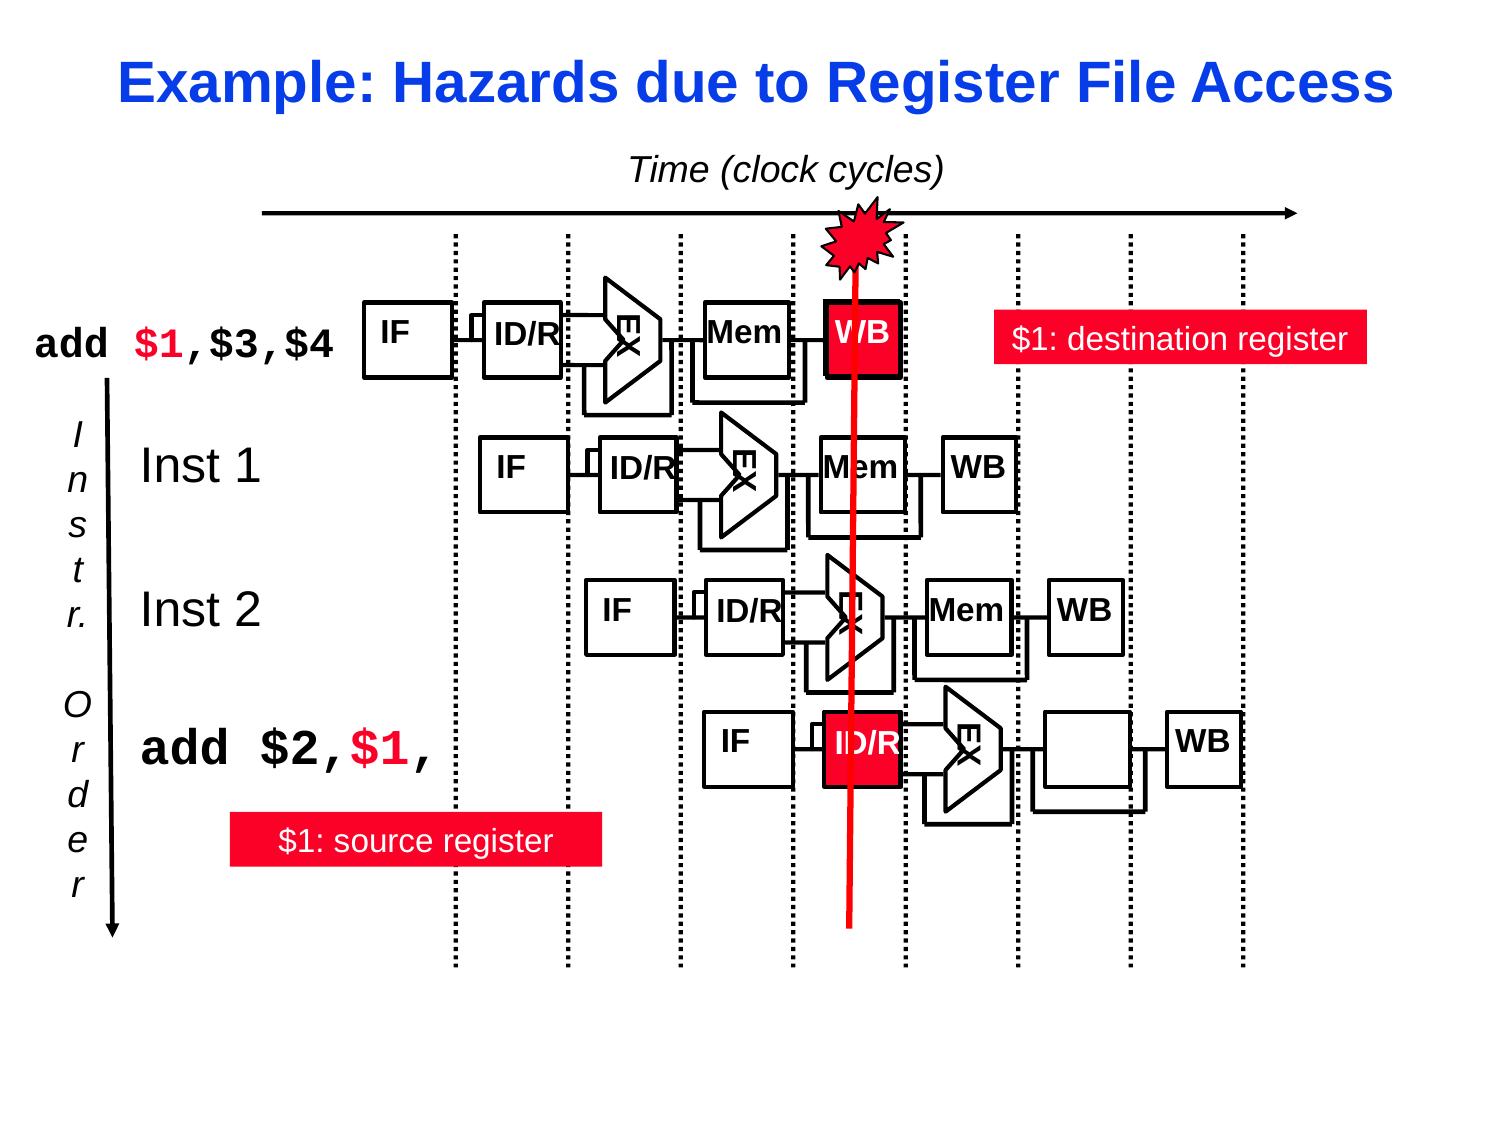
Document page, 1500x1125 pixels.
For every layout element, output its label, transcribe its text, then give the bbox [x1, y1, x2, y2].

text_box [363, 277, 843, 416]
text_box Time (clock cycles) [612, 137, 961, 197]
text_box I n s t r. O r d e r [48, 402, 108, 913]
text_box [862, 277, 906, 410]
text_box Inst 1 [124, 424, 277, 500]
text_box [862, 412, 1022, 551]
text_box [704, 686, 843, 825]
text_box $1: source register [229, 811, 603, 867]
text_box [862, 686, 1247, 825]
text_box [821, 197, 904, 275]
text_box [848, 226, 857, 929]
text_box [479, 412, 843, 551]
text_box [585, 554, 843, 693]
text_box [862, 554, 1128, 685]
text_box add $2,$1, [124, 706, 455, 782]
title Example: Hazards due to Register File Access [106, 49, 1460, 121]
text_box Inst 2 [124, 569, 277, 644]
text_box add $1,$3,$4 [19, 308, 349, 373]
text_box [889, 207, 1298, 220]
text_box [106, 377, 119, 938]
text_box $1: destination register [994, 309, 1367, 365]
